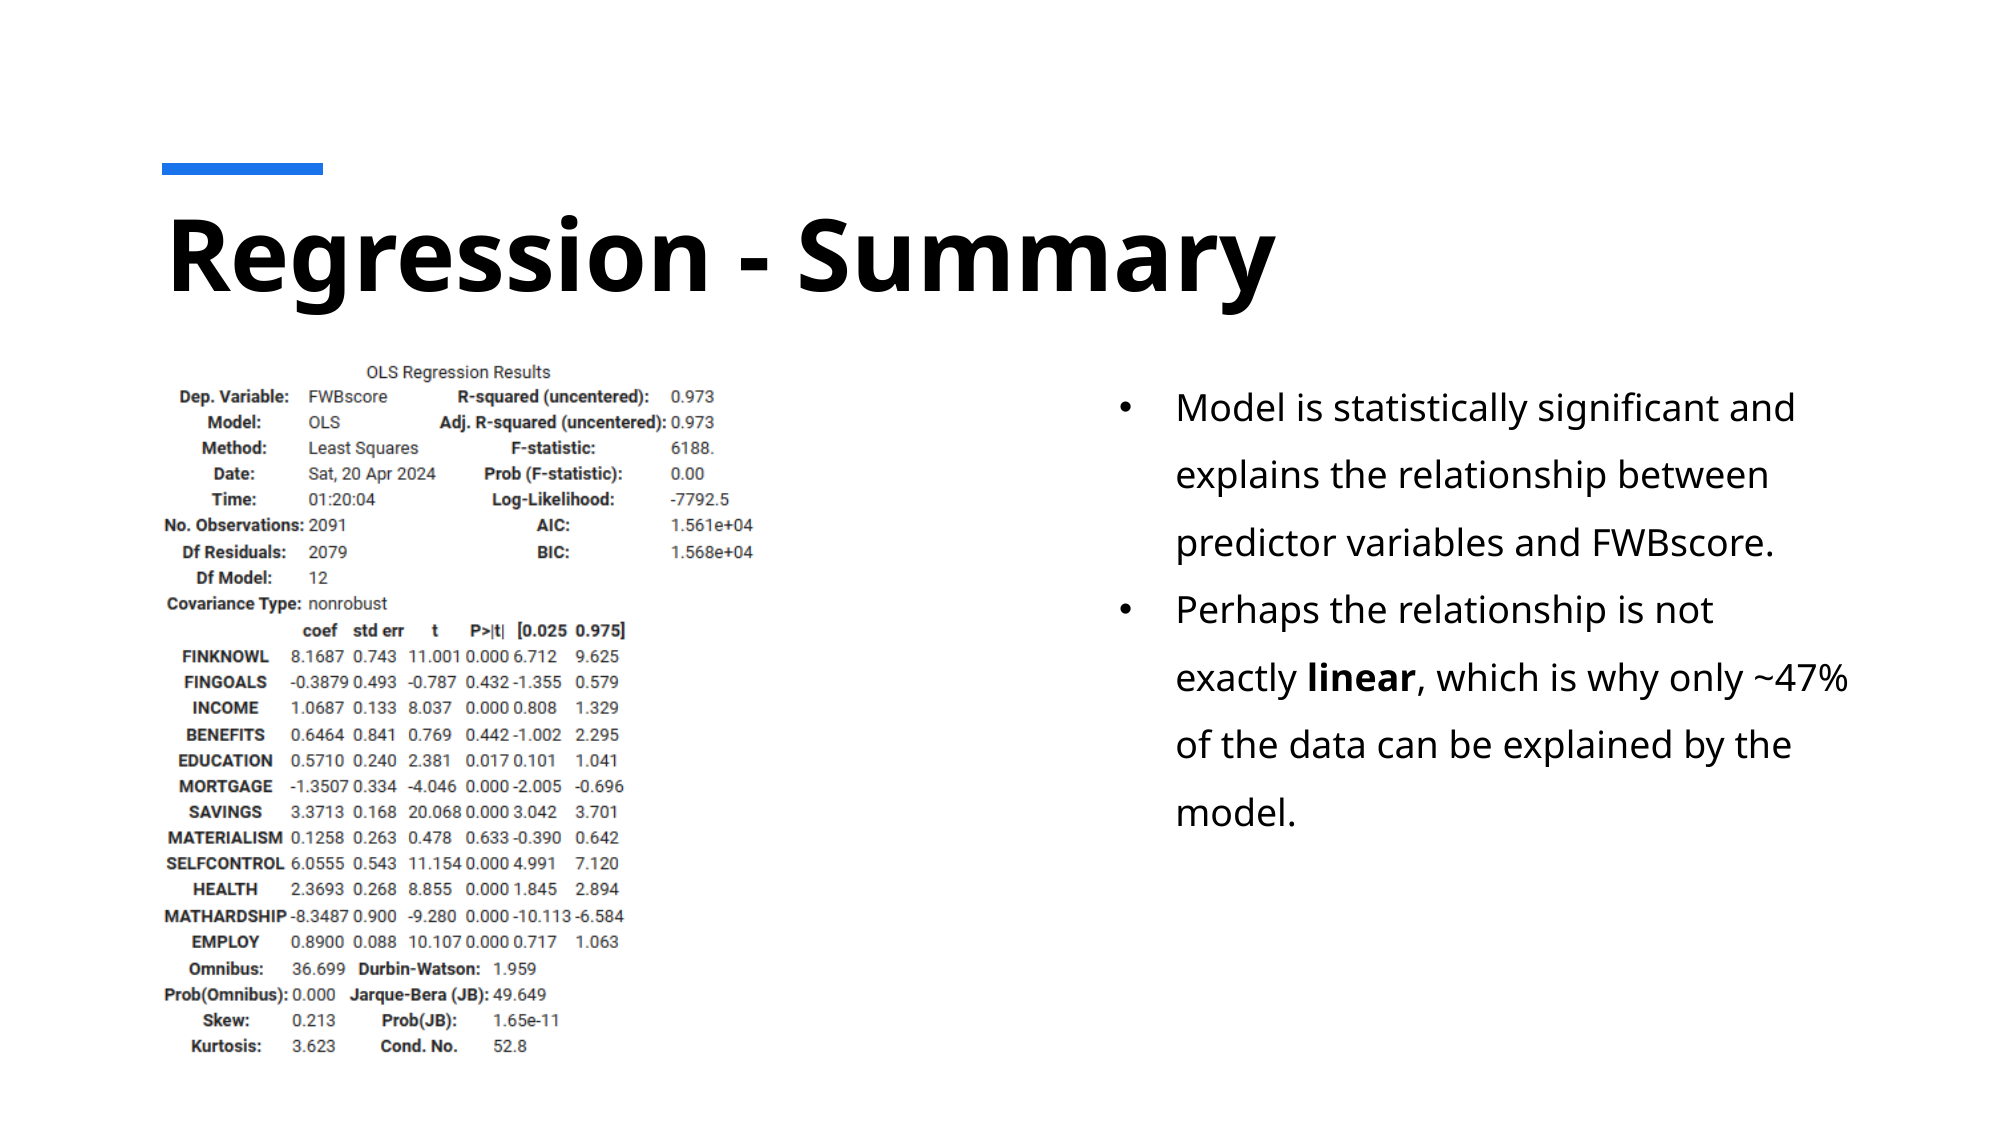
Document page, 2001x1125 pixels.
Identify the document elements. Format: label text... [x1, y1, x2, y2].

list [150, 354, 969, 1086]
title Regression - Summary [150, 184, 1850, 379]
text_box Model is statistically significant and explains the relationship between predictor variables and FWBscore. Perhaps the relationship is not exactly linear, which is why only ~47% of the data can be explained by the model. [1104, 353, 1877, 959]
